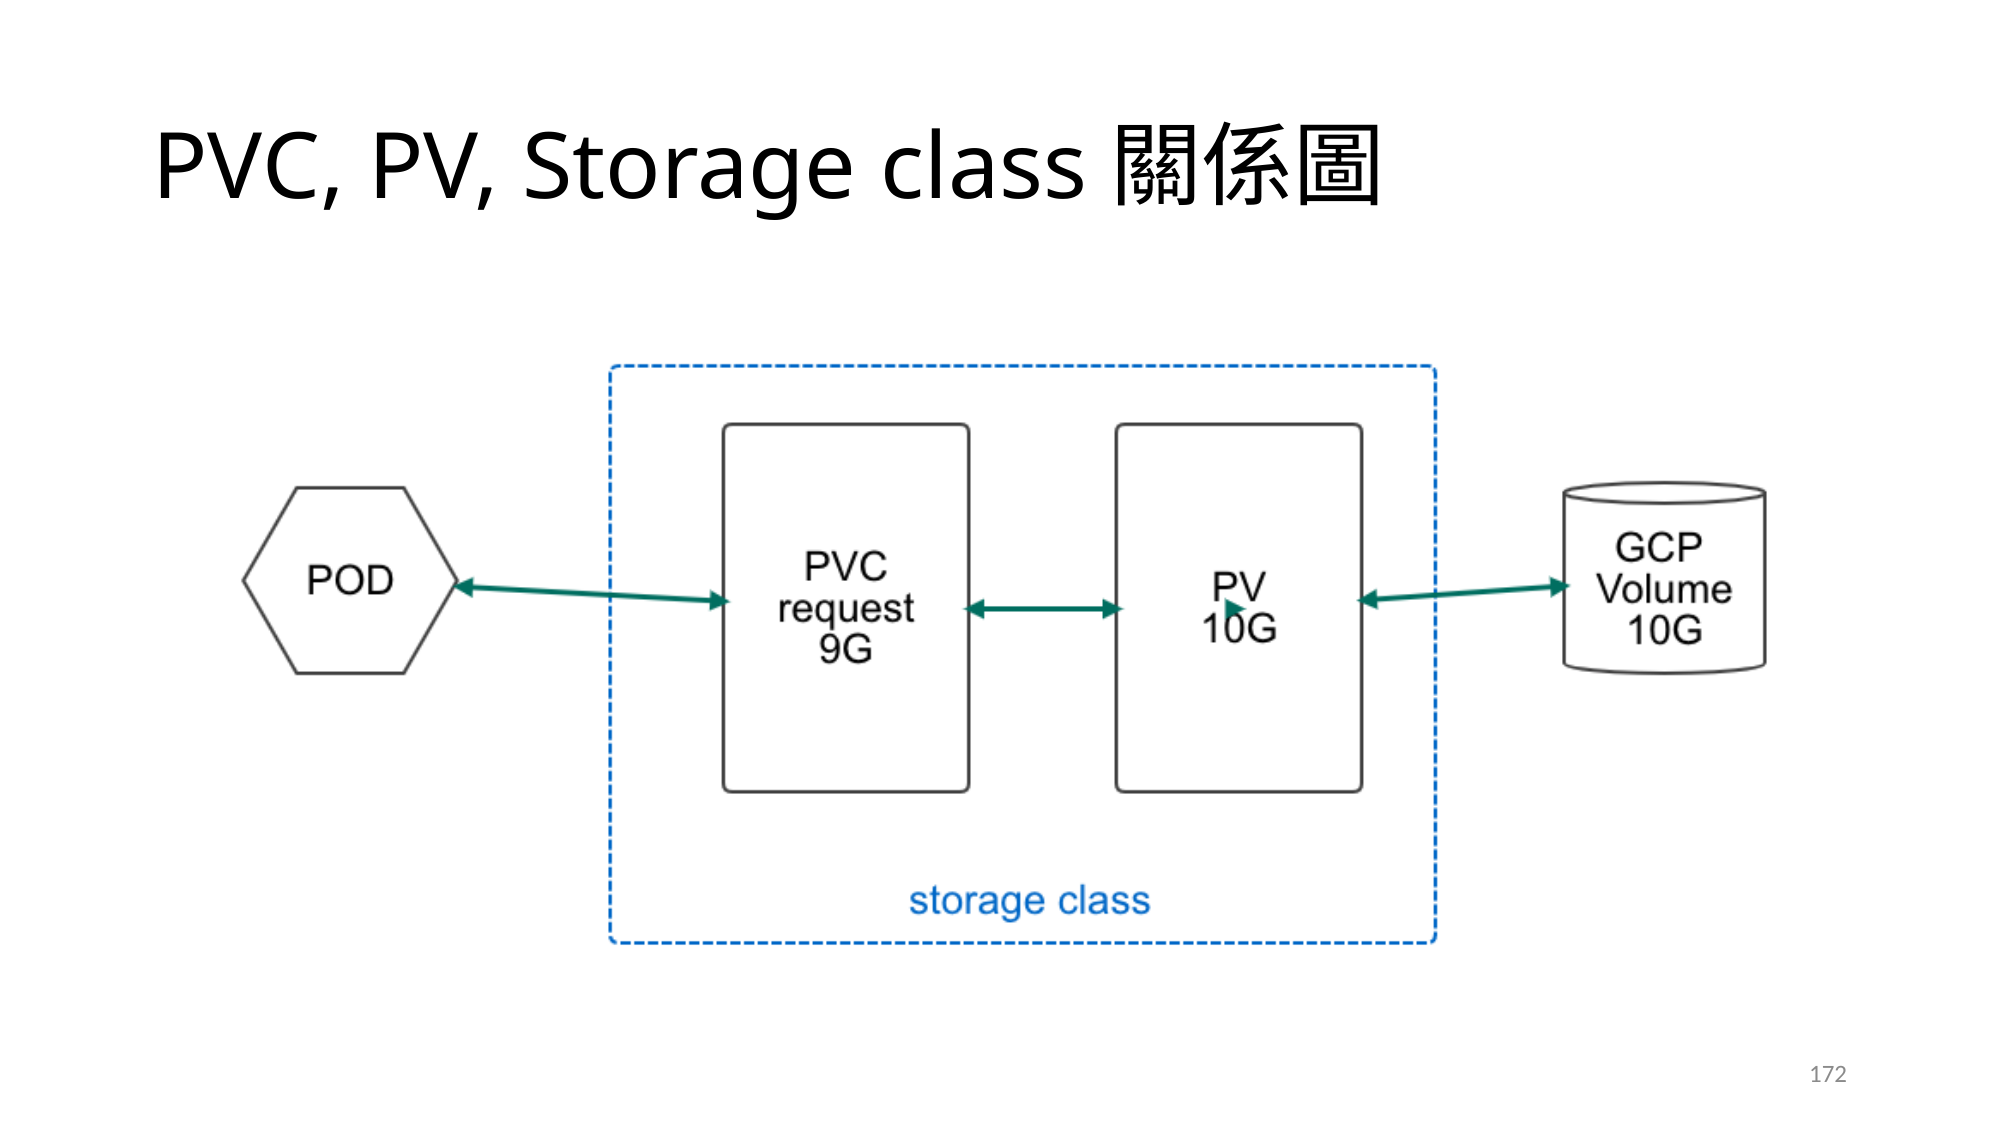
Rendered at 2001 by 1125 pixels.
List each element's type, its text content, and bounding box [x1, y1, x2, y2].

slide_number 172 [1412, 1042, 1863, 1103]
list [137, 313, 1863, 1000]
title PVC, PV, Storage class關係圖 [137, 59, 1863, 278]
